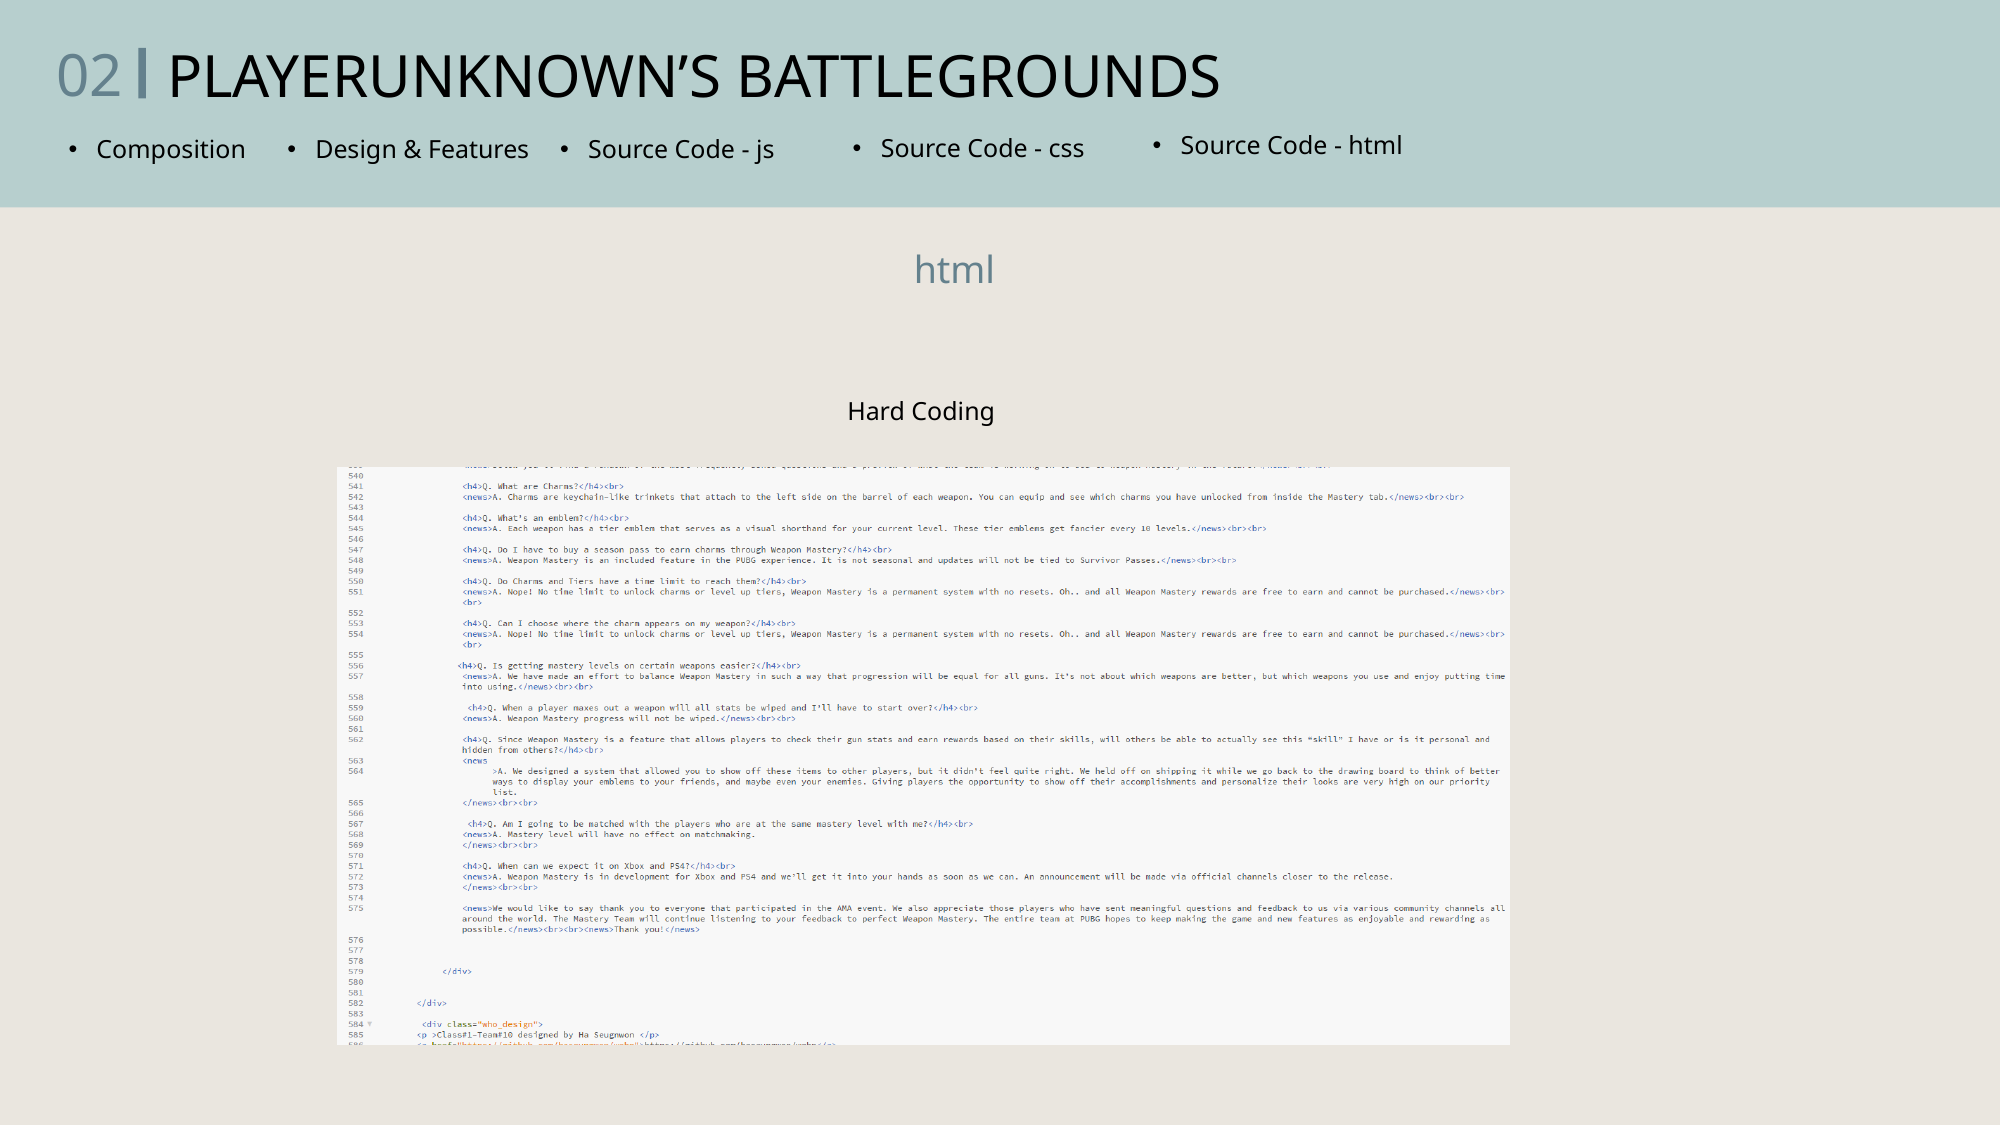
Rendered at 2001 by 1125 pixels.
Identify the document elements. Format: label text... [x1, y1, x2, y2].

text_box [0, 0, 2000, 208]
text_box Source Code - js [545, 126, 838, 171]
text_box [137, 47, 147, 99]
text_box Design & Features [272, 126, 545, 171]
text_box Composition [53, 126, 272, 171]
text_box PLAYERUNKNOWN’S BATTLEGROUNDS [152, 31, 1540, 117]
text_box Source Code - html [1137, 122, 1431, 168]
text_box Hard Coding [774, 388, 1068, 434]
text_box html [777, 239, 1131, 299]
text_box Source Code - css [837, 125, 1131, 170]
picture [337, 467, 1510, 1045]
text_box 02 [41, 30, 153, 115]
